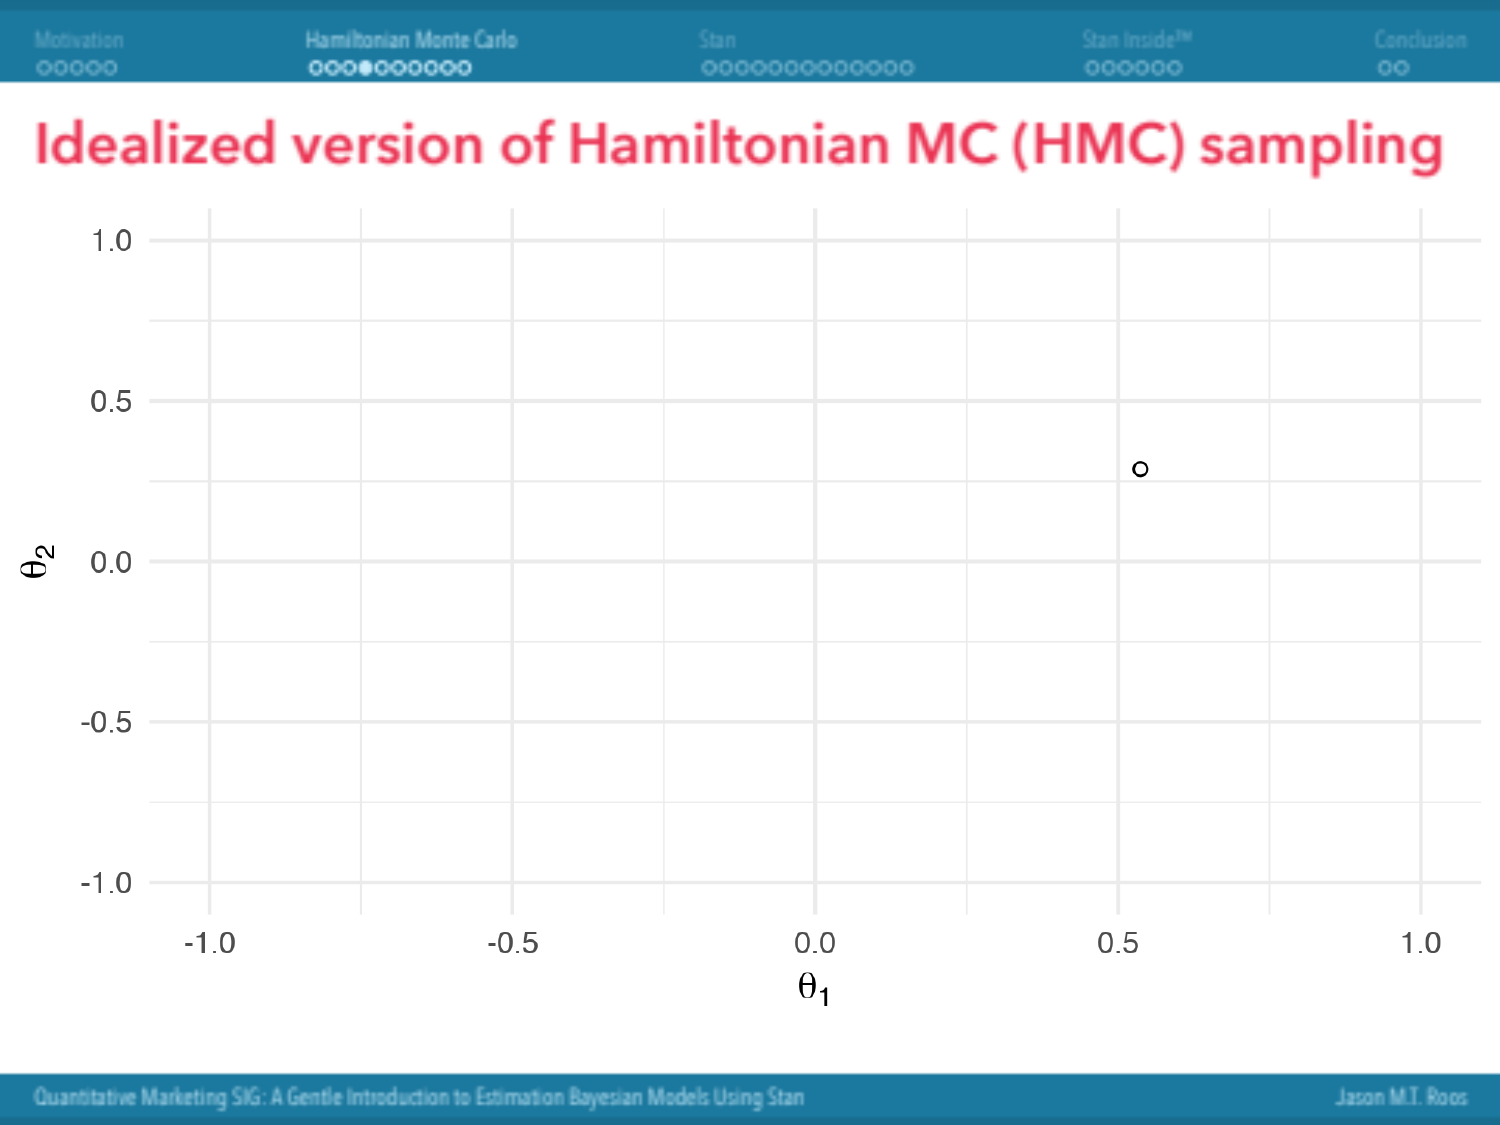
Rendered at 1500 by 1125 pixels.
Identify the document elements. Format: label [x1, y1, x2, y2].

text_box [0, 188, 1500, 1033]
picture [0, 0, 1500, 188]
picture [0, 1033, 1500, 1125]
